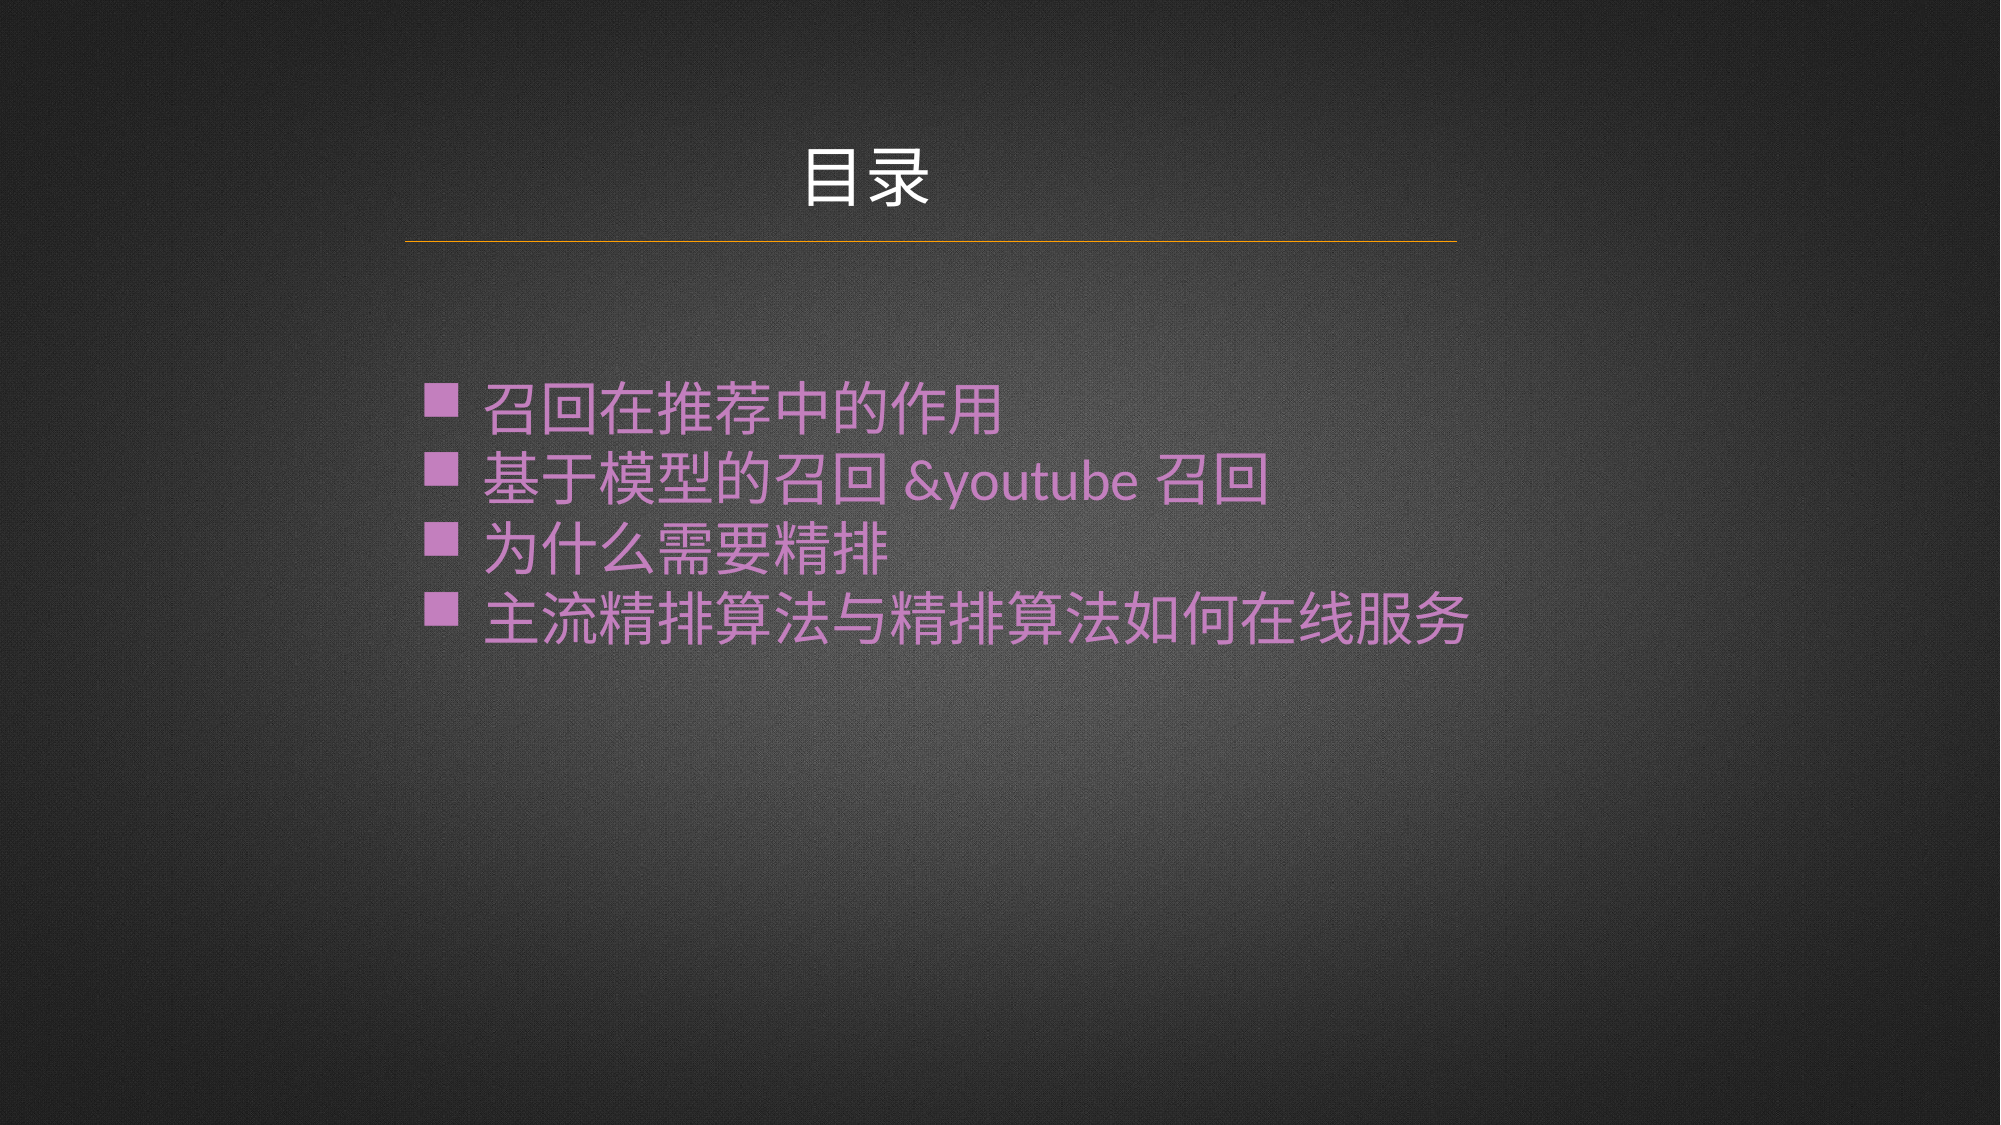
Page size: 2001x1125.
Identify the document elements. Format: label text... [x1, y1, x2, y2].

text_box 召回在推荐中的作用 基于模型的召回&youtube召回 为什么需要精排 主流精排算法与精排算法如何在线服务 [404, 364, 1551, 705]
text_box 目录 [783, 127, 1078, 222]
picture [0, 0, 2000, 1125]
